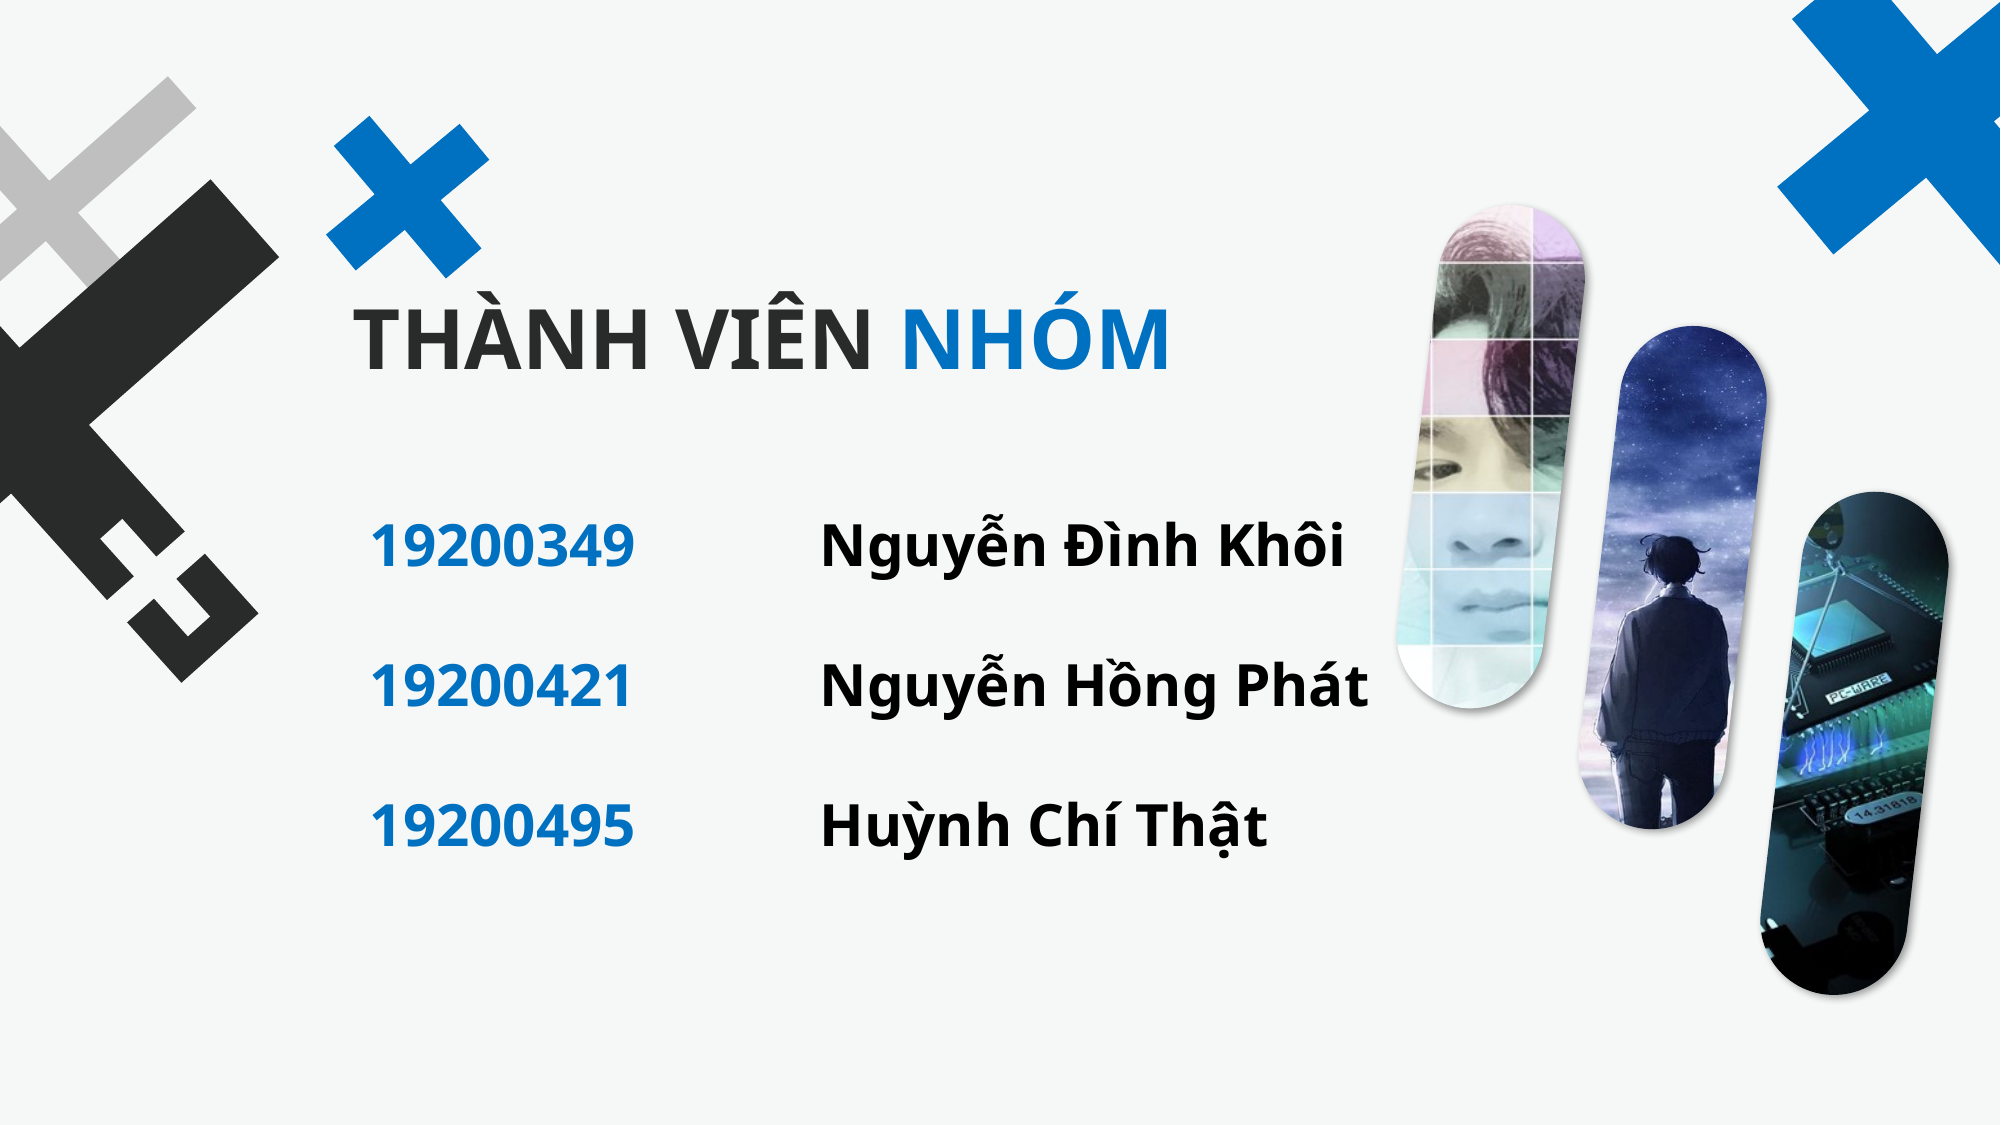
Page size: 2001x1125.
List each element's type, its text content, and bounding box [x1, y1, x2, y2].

text_box 19200349 Nguyễn Đình Khôi 19200421 Nguyễn Hồng Phát 19200495 Huỳnh Chí Thật [355, 431, 1385, 866]
text_box [1759, 490, 1950, 996]
text_box [1395, 204, 1586, 710]
text_box [1775, 0, 2000, 267]
text_box [1577, 324, 1768, 831]
text_box [324, 114, 491, 279]
text_box [0, 177, 281, 600]
text_box THÀNH VIÊN NHÓM [338, 279, 1190, 394]
text_box [94, 517, 216, 638]
text_box [0, 74, 198, 287]
text_box [127, 554, 261, 685]
